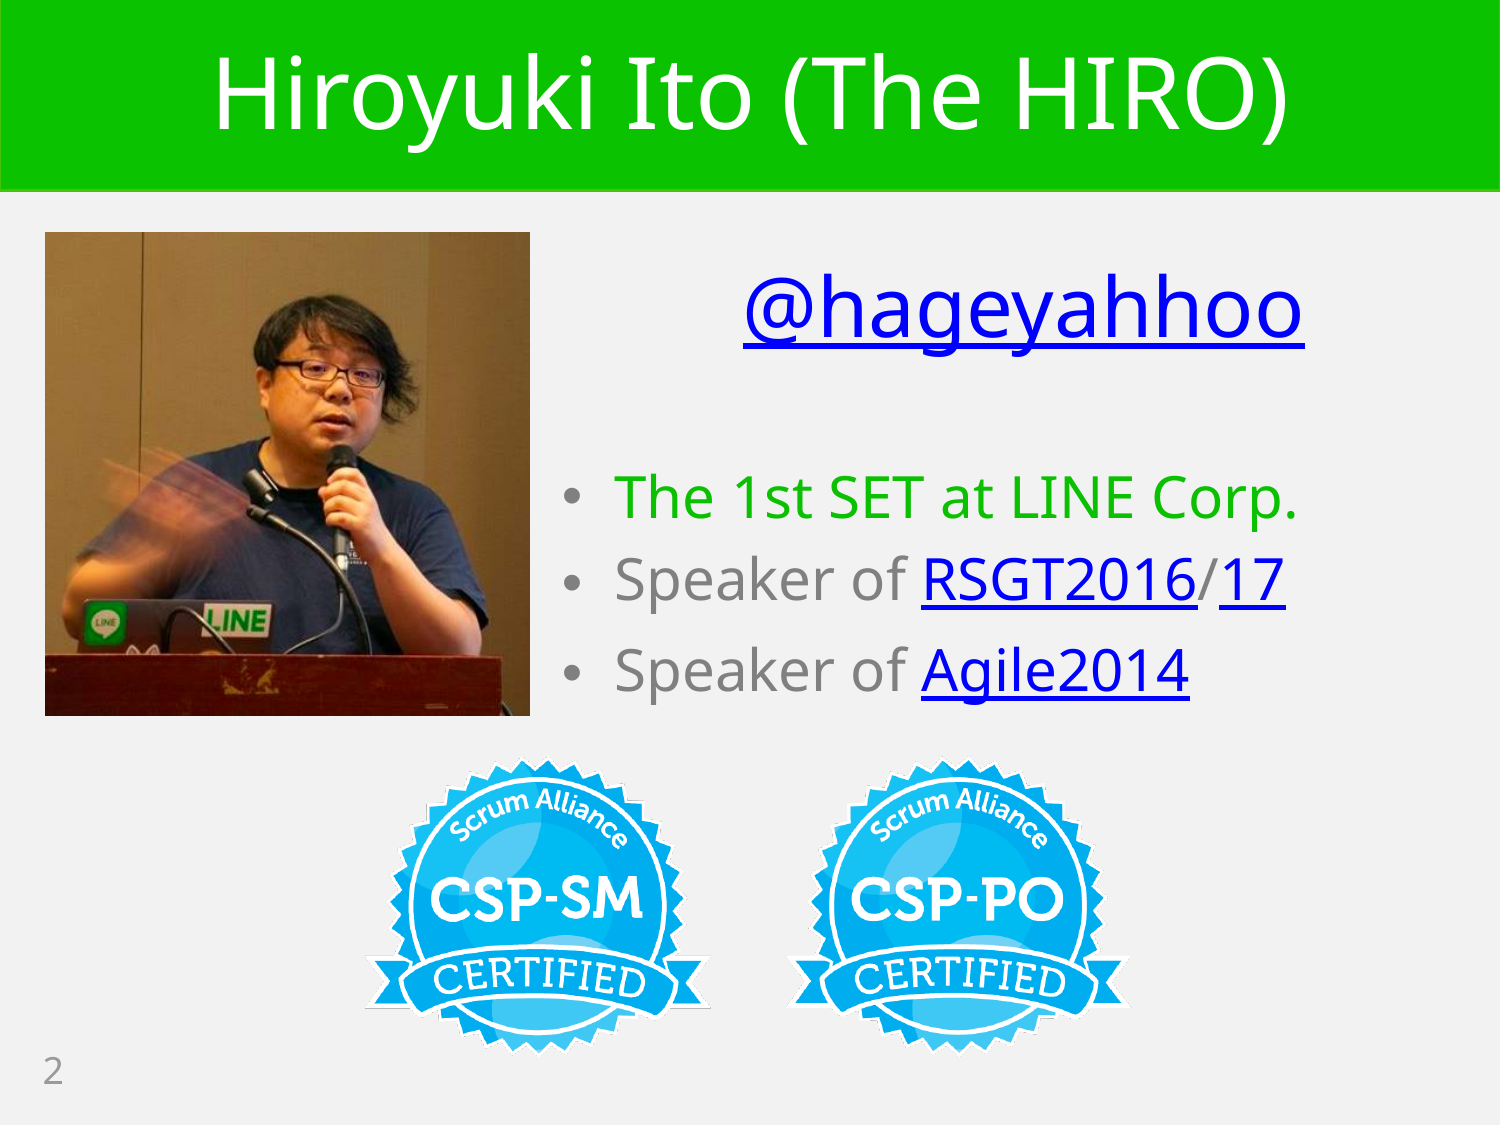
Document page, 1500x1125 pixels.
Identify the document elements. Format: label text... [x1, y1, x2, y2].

title Hiroyuki Ito (The HIRO) [0, 53, 1500, 140]
text_box @hageyahhoo The 1st SET at LINE Corp. Speaker of RSGT2016/17 Speaker of Agile2014 [547, 190, 1500, 776]
picture [45, 232, 1169, 1118]
slide_number 2 [27, 1042, 146, 1102]
